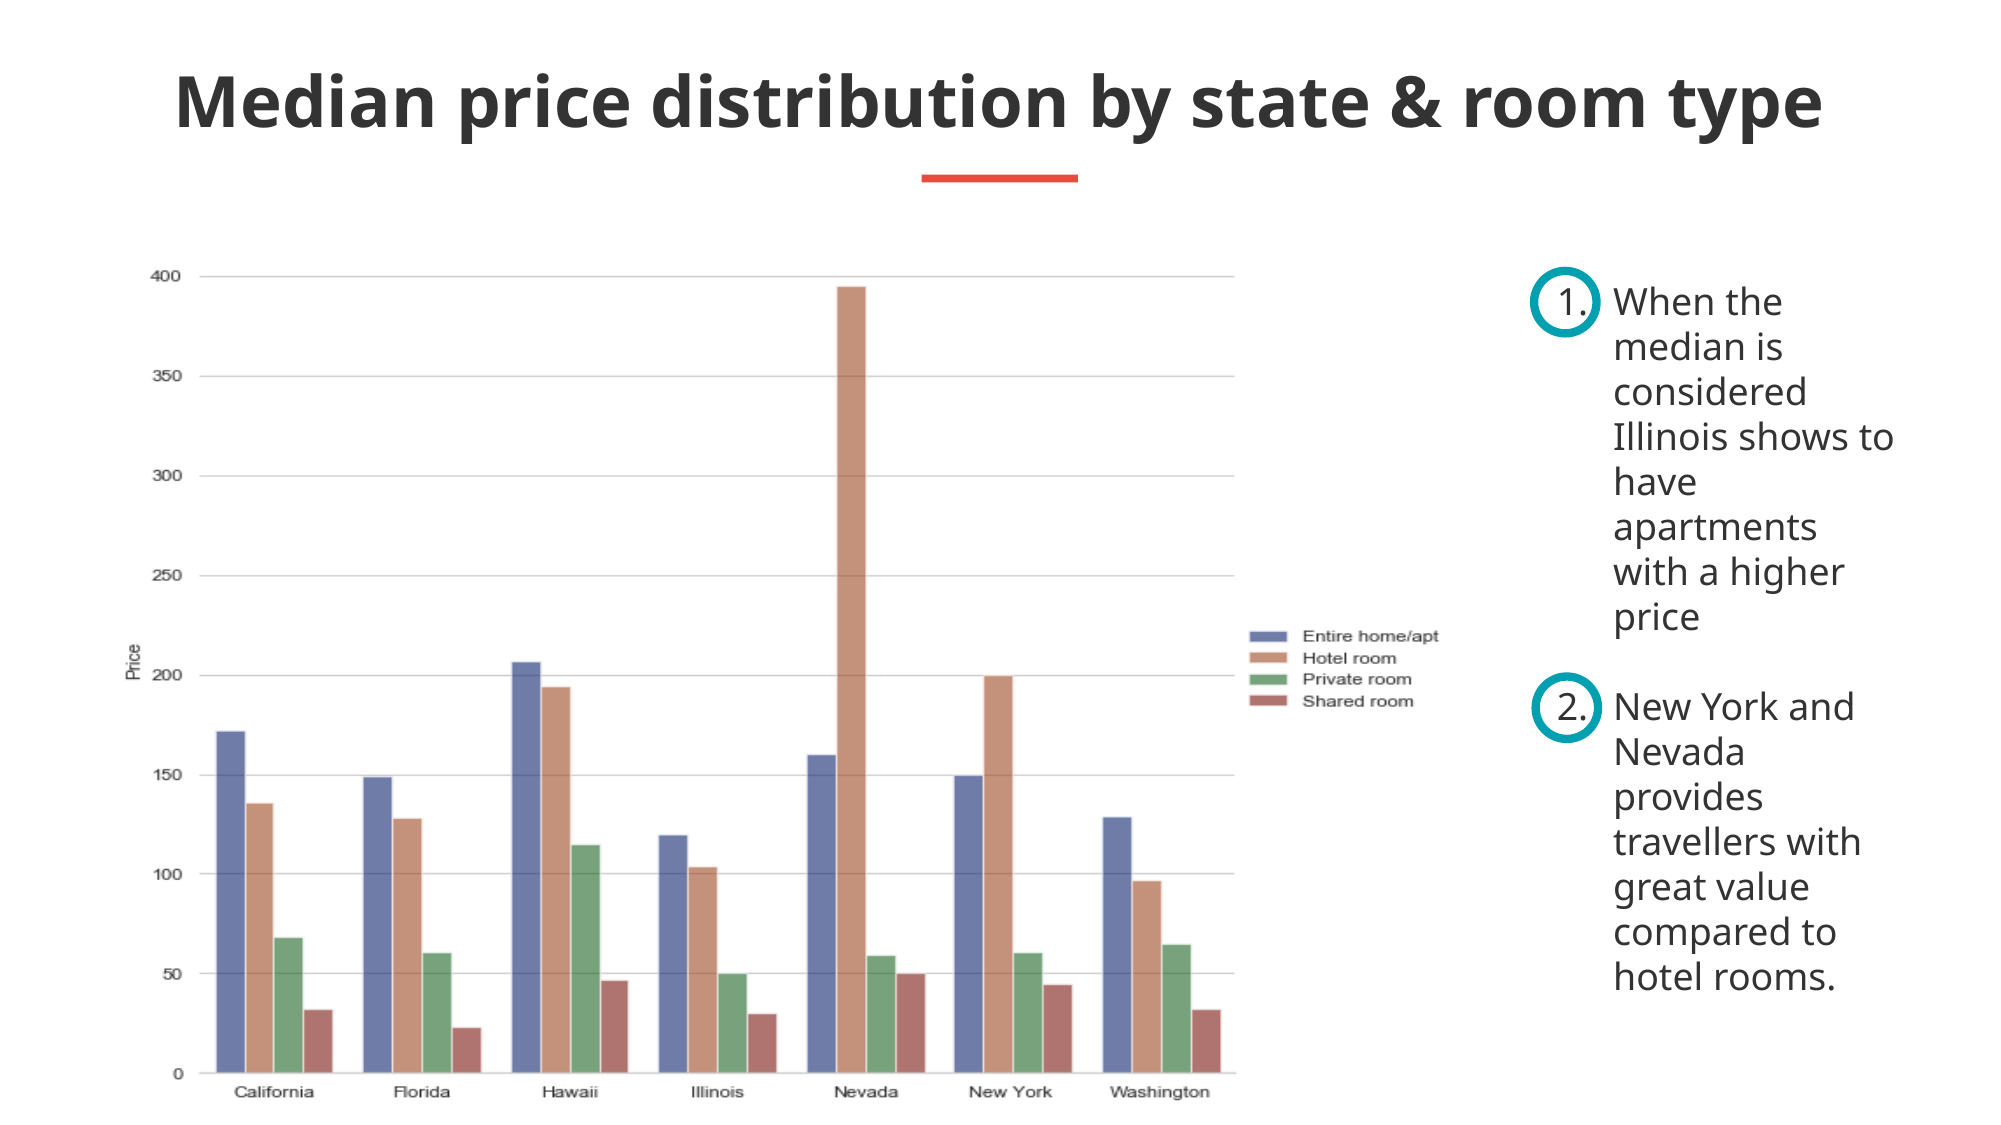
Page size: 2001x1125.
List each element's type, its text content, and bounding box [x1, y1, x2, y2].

text_box When the median is considered Illinois shows to have apartments with a higher price New York and Nevada provides travellers with great value compared to hotel rooms. [1542, 270, 1916, 1096]
text_box [1534, 270, 1597, 334]
text_box [1535, 676, 1599, 739]
text_box Median price distribution by state & room type [15, 66, 1984, 128]
picture [113, 229, 1456, 1110]
text_box [921, 174, 1078, 183]
